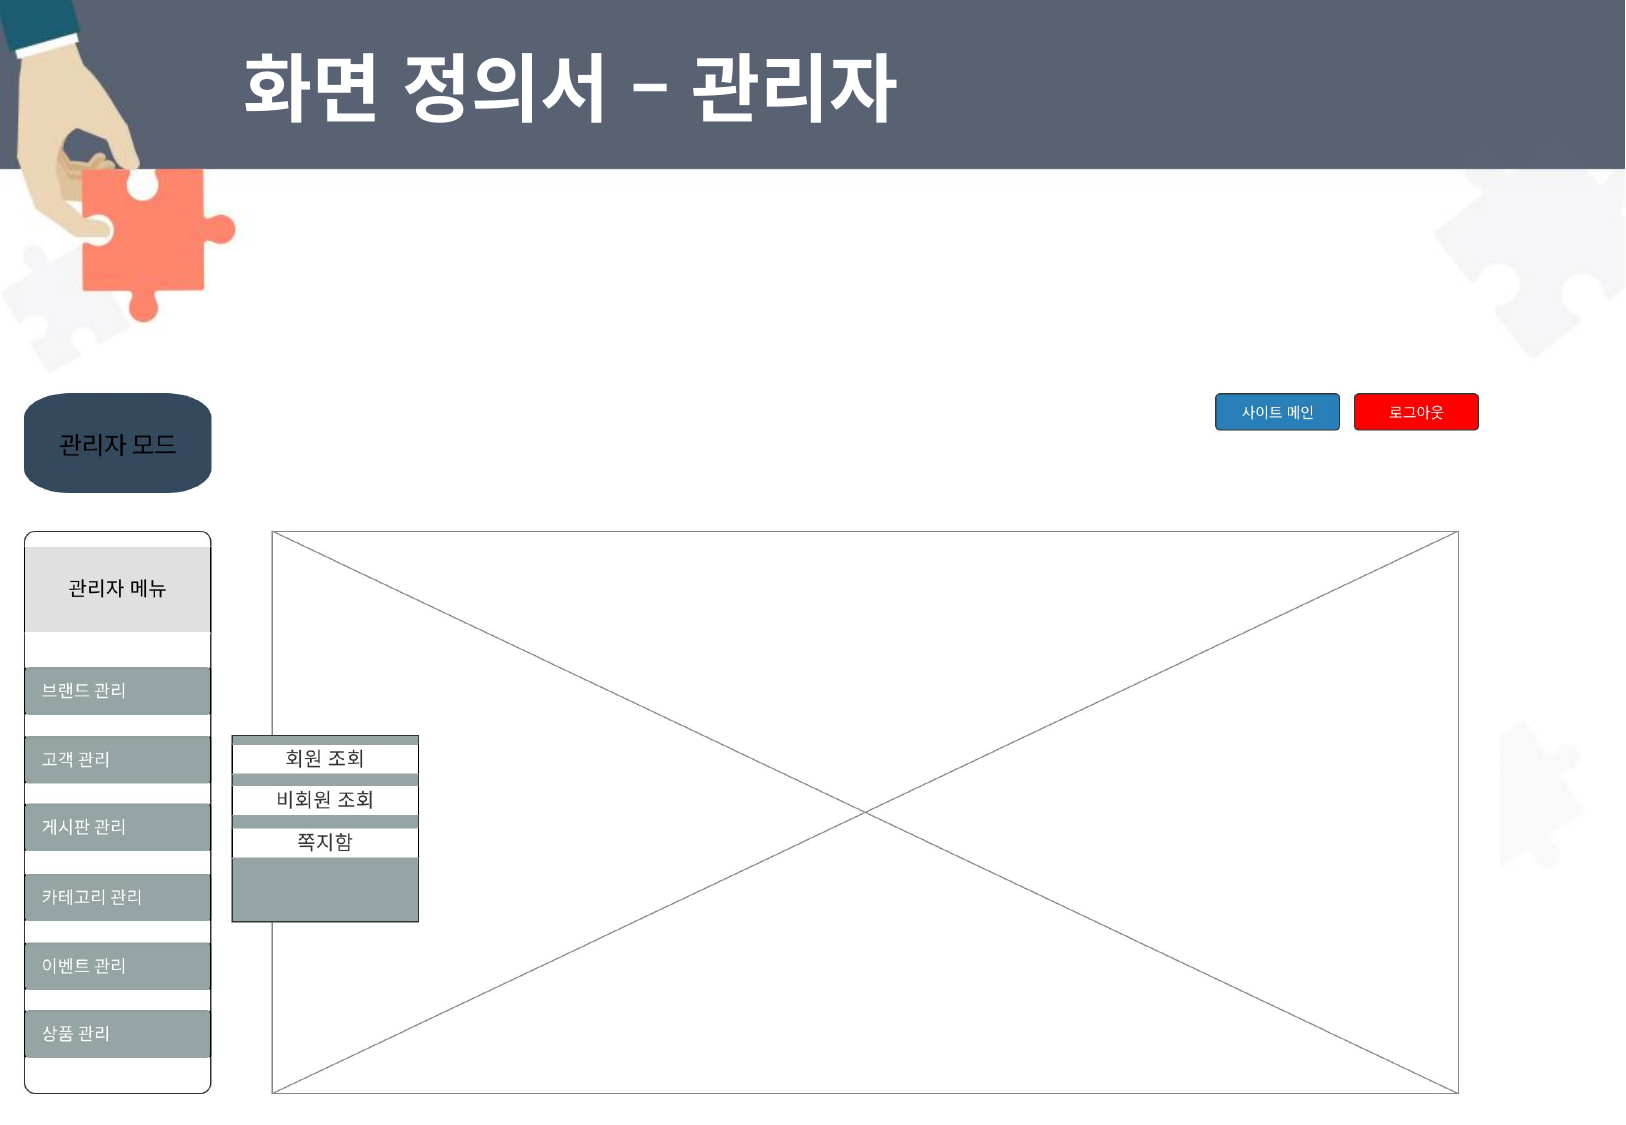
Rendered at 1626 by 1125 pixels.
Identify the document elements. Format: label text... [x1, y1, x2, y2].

picture [0, 0, 1625, 1125]
title 화면 정의서 – 관리자 [228, 28, 1498, 157]
